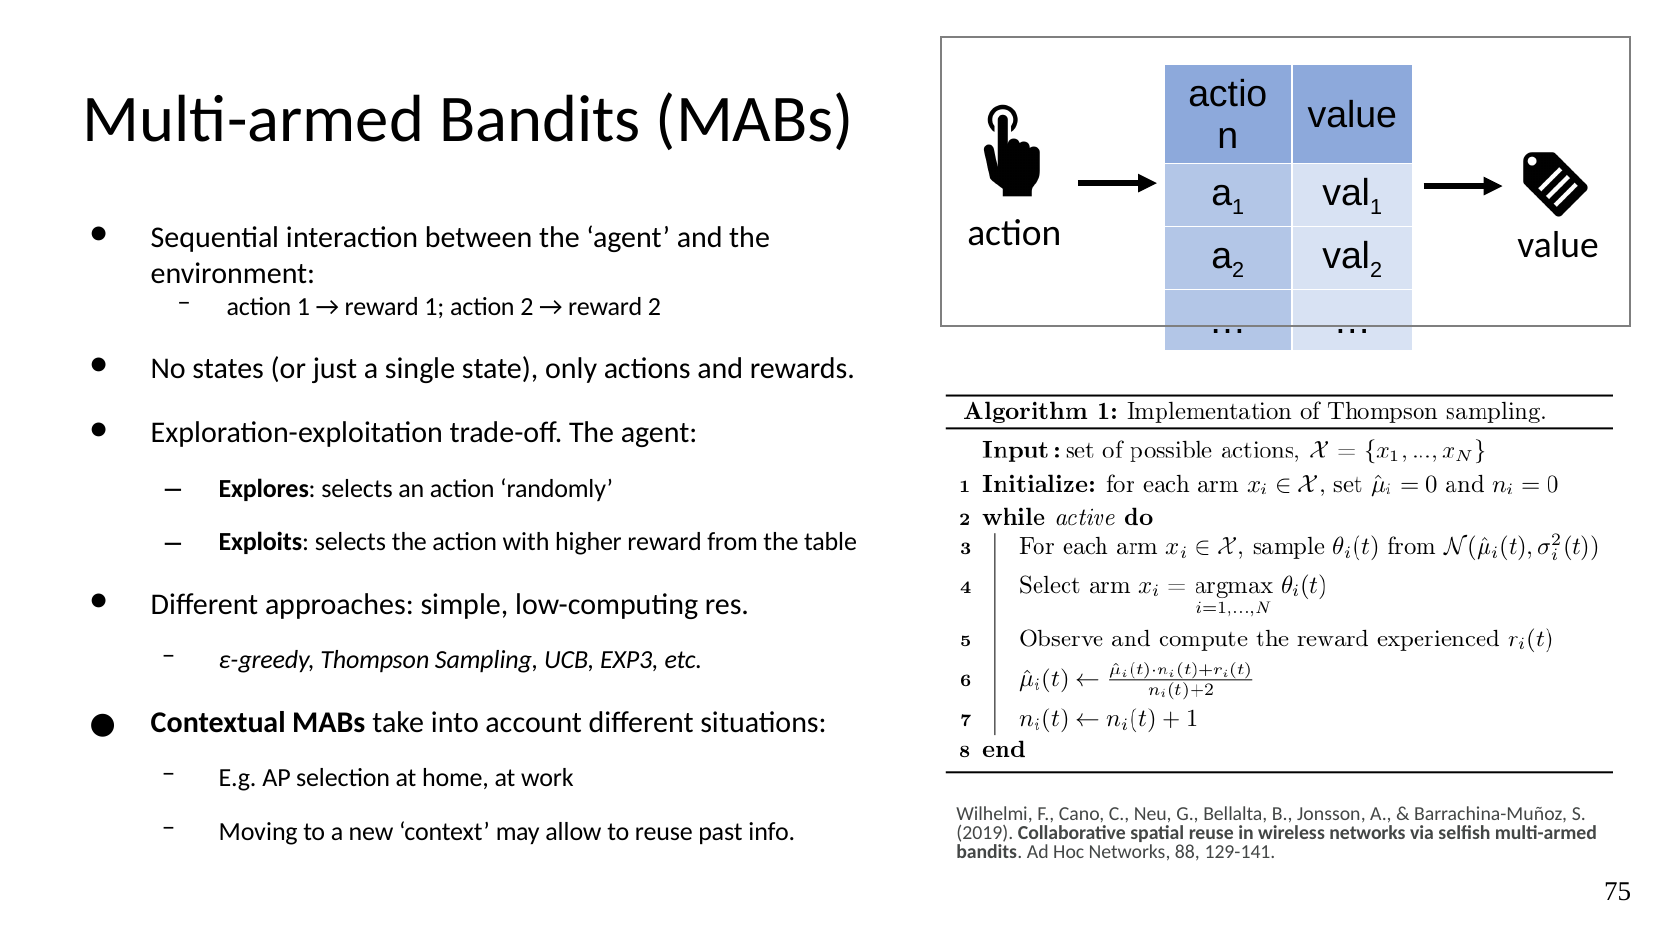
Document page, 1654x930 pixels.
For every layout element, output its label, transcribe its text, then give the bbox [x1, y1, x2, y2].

picture [959, 98, 1066, 204]
text_box [941, 37, 1631, 327]
picture [941, 386, 1614, 782]
table_cell … [1165, 327, 1291, 350]
picture [1500, 130, 1607, 236]
text_box Sequential interaction between the ‘agent’ and the environment: action 1 → reward 1; action 2 → reward 2 No states (or just a single state), only actions and rewards. Exploration-exploitation trade-off. The agent: Explores: selects an action ‘randomly’ Exploits: selects the action with higher reward from the table Different approaches: simple, low-computing res. ε-greedy, Thompson Sampling, UCB, EXP3, etc. Contextual MABs take into account different situations: E.g. AP selection at home, at work Moving to a new ‘context’ may allow to reuse past info. [82, 217, 926, 850]
text_box Wilhelmi, F., Cano, C., Neu, G., Bellalta, B., Jonsson, A., & Barrachina-Muñoz, S. (2019). Collaborative spatial reuse in wireless networks via selfish multi-armed bandits. Ad Hoc Networks, 88, 129-141. [941, 790, 1613, 896]
slide_number ‹#› [1546, 858, 1647, 930]
table_cell … [1293, 327, 1412, 350]
text_box Multi-armed Bandits (MABs) [82, 37, 941, 193]
